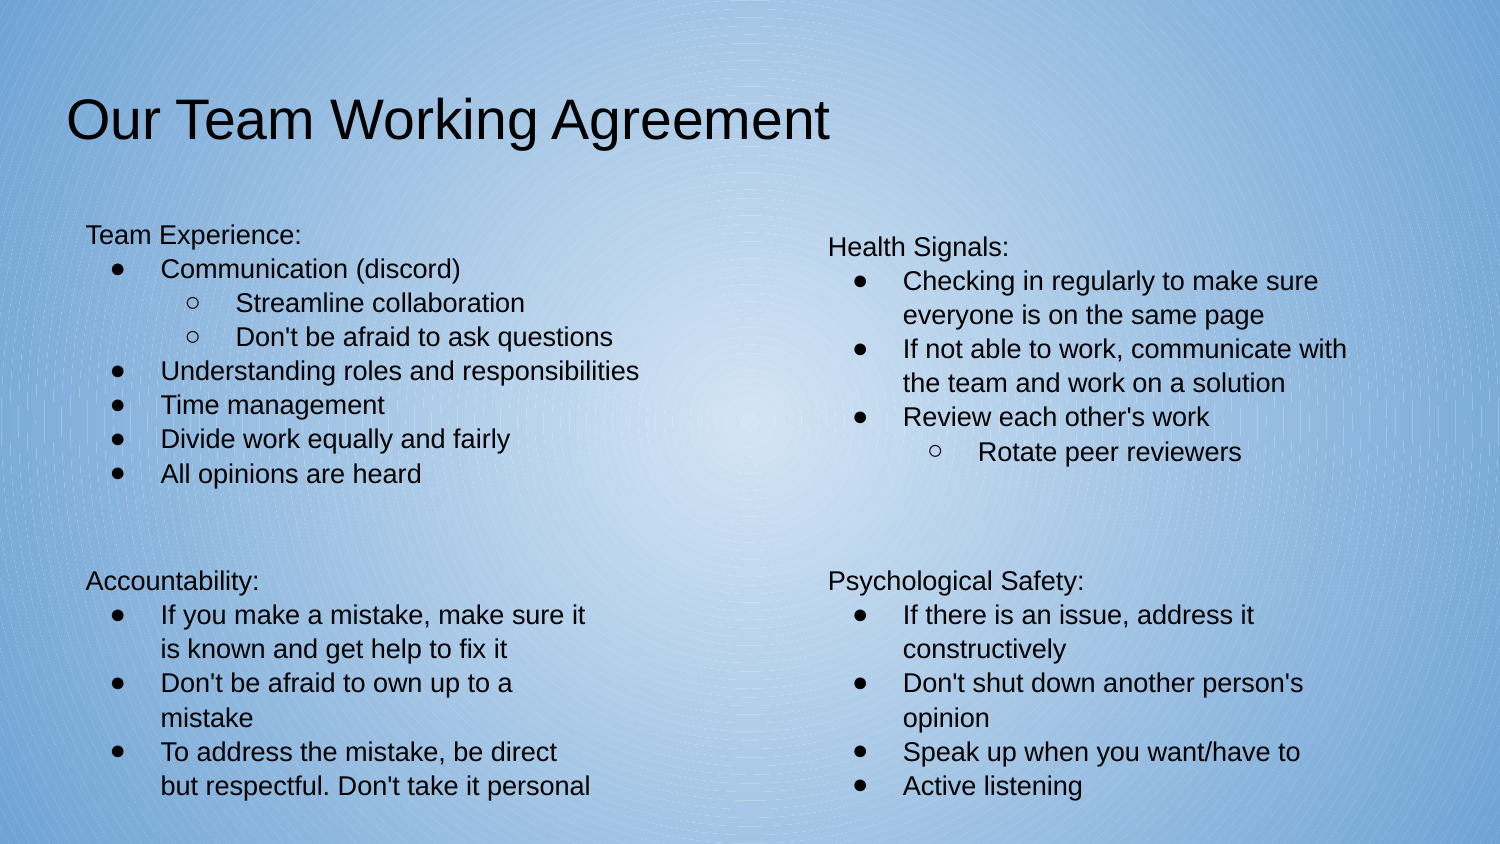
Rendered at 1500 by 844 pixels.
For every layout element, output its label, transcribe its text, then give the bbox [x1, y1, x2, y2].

title Our Team Working Agreement [51, 72, 1449, 167]
text_box Psychological Safety: If there is an issue, address it constructively Don't shut down another person's opinion Speak up when you want/have to Active listening [813, 547, 1365, 807]
text_box Health Signals: Checking in regularly to make sure everyone is on the same page If not able to work, communicate with the team and work on a solution Review each other's work Rotate peer reviewers [813, 212, 1384, 473]
list Team Experience: Communication (discord) Streamline collaboration Don't be afraid to ask questions Understanding roles and responsibilities Time management Divide work equally and fairly All opinions are heard [70, 200, 696, 495]
text_box Accountability: If you make a mistake, make sure it is known and get help to fix it Don't be afraid to own up to a mistake To address the mistake, be direct but respectful. Don't take it personal [70, 547, 615, 807]
